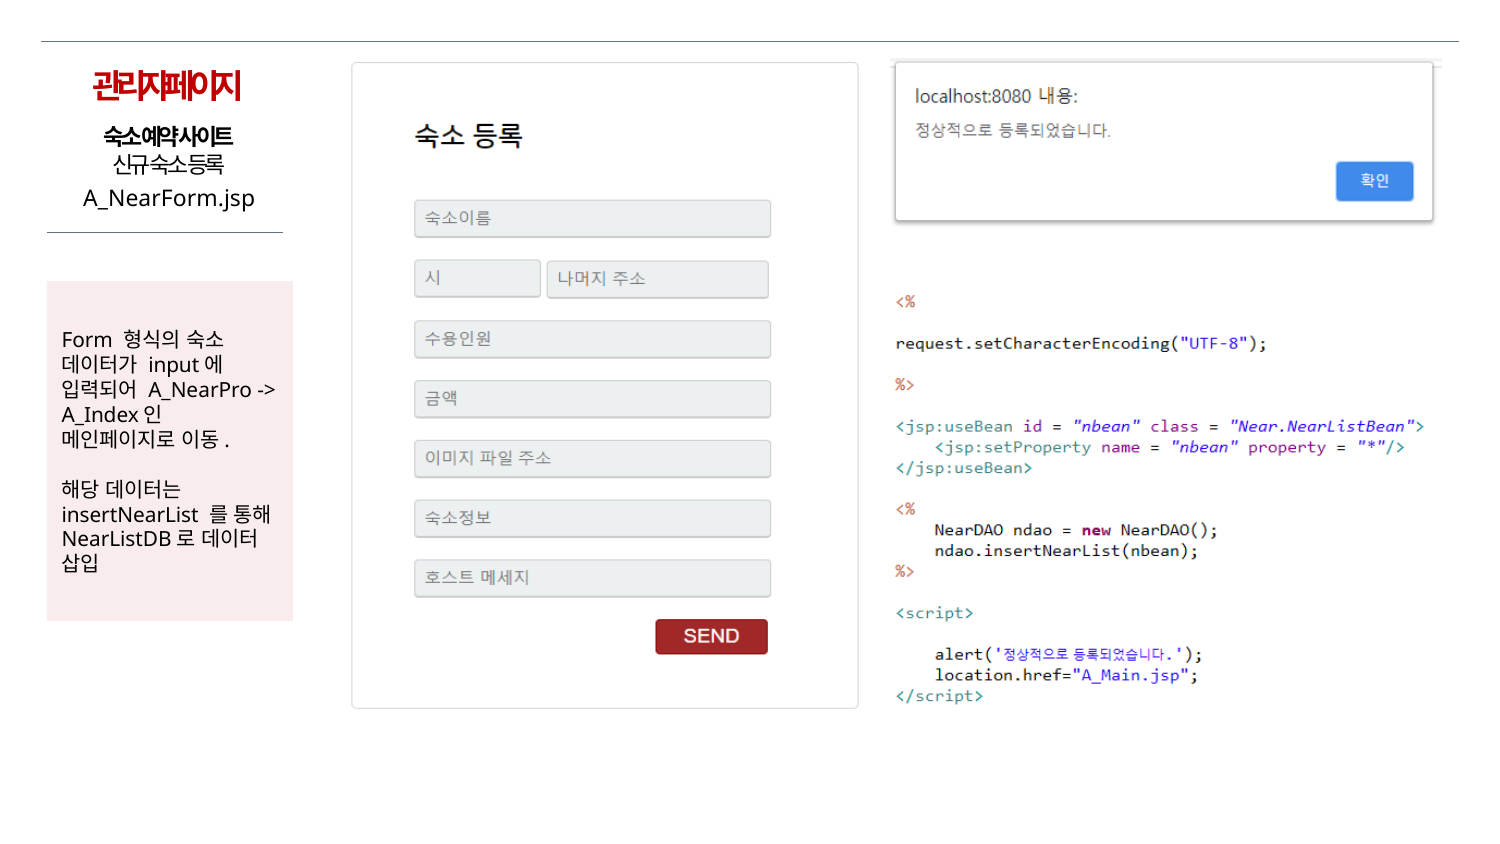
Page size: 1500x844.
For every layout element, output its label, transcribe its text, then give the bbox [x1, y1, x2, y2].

picture [339, 46, 1455, 727]
text_box 관리자페이지 [54, 62, 282, 114]
text_box 숙소 예약 사이트 신규 숙소 등록 [59, 115, 279, 185]
text_box Form 형식의 숙소 데이터가 input에 입력되어 A_NearPro -> A_Index인 메인페이지로 이동. 해당 데이터는 insertNearList 를 통해 NearListDB로 데이터 삽입 [45, 279, 295, 623]
text_box A_NearForm.jsp [60, 175, 278, 218]
picture [890, 58, 1442, 230]
